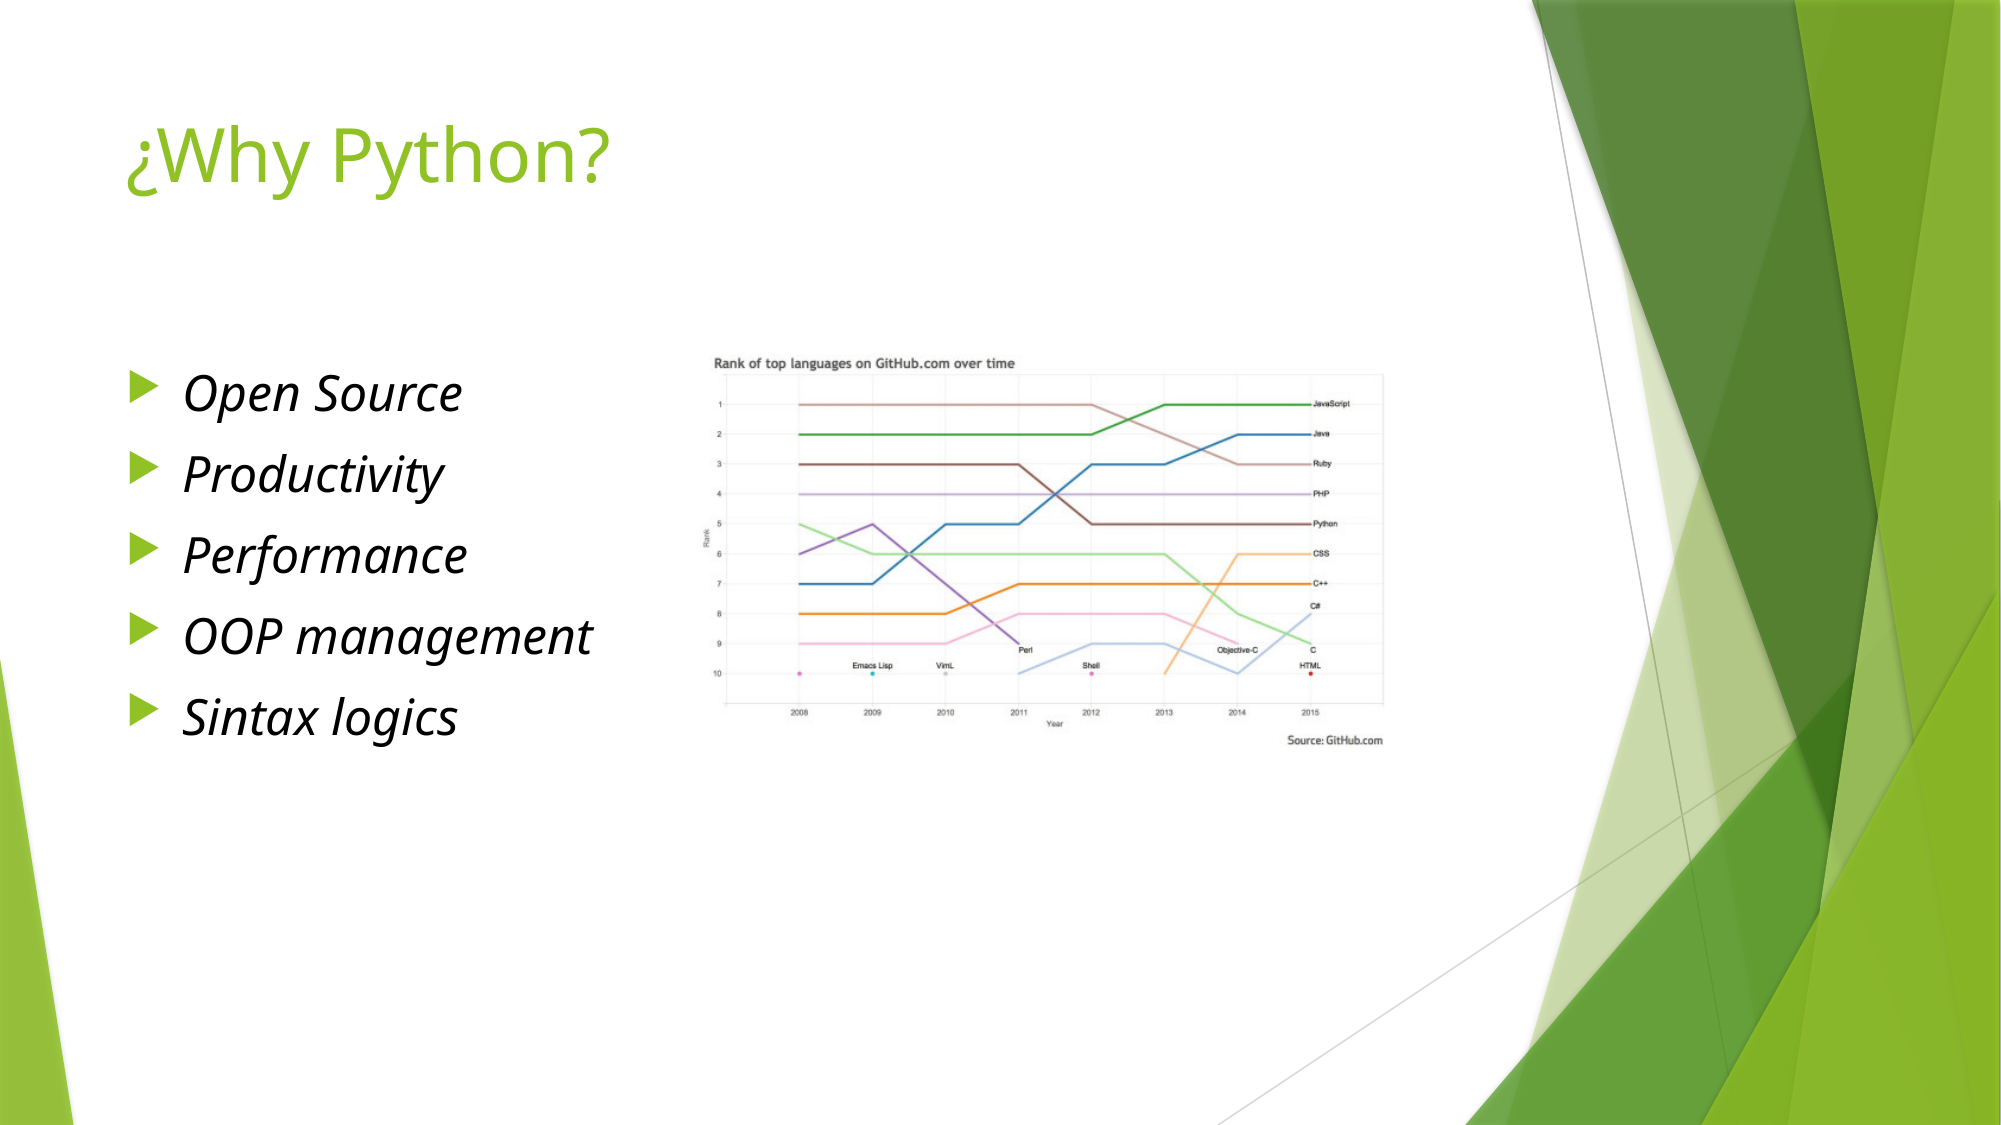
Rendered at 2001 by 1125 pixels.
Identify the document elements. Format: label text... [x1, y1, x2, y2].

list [699, 353, 1385, 749]
title ¿Why Python? [111, 99, 1522, 317]
text_box Open Source Productivity Performance OOP management Sintax logics [111, 354, 1522, 991]
